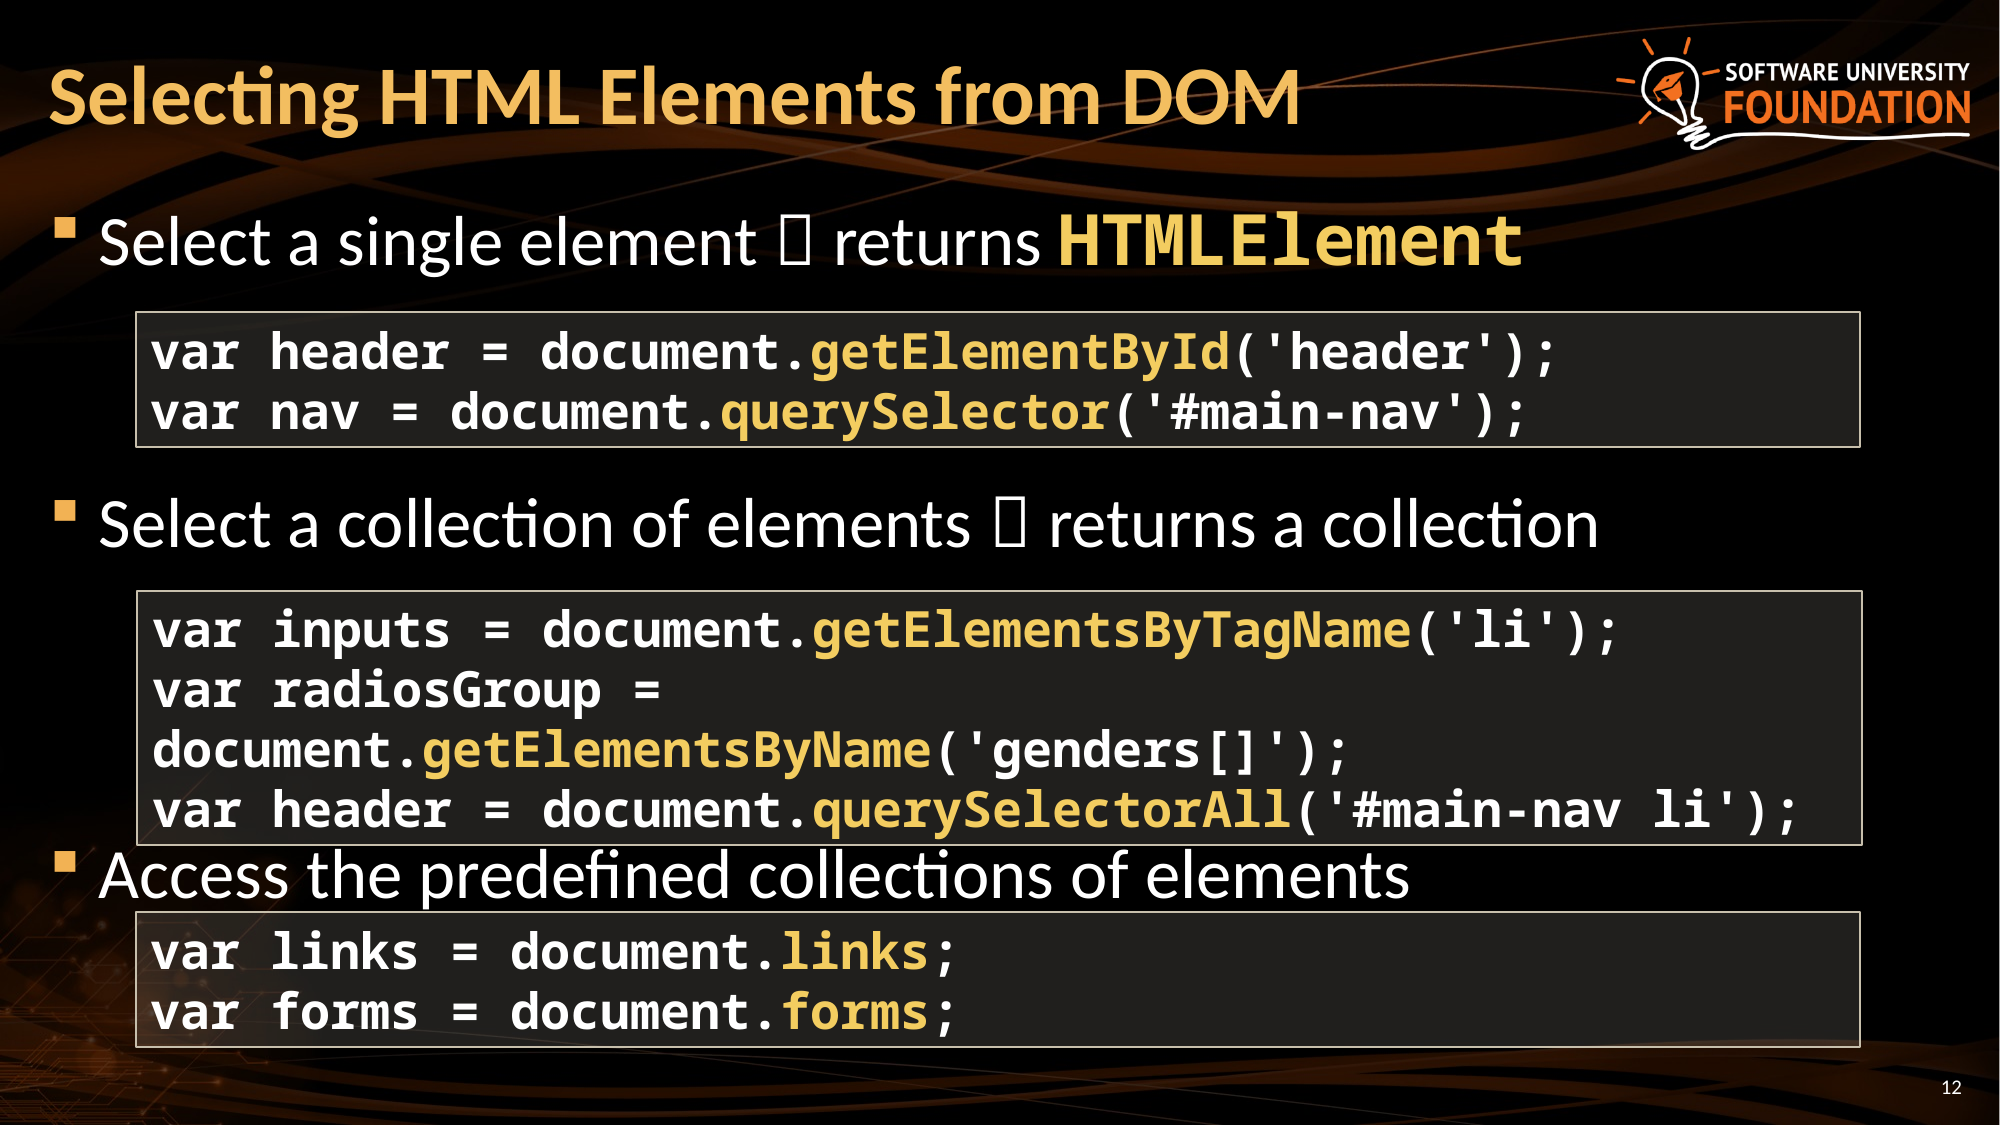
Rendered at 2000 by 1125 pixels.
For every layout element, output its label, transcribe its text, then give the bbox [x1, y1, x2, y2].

slide_number 12 [1897, 1070, 1968, 1103]
text_box var header = document.getElementById('header'); var nav = document.querySelector('#main-nav'); [135, 312, 1861, 448]
title Selecting HTML Elements from DOM [30, 6, 1602, 189]
text_box var links = document.links; var forms = document.forms; [135, 912, 1861, 1048]
text_box var inputs = document.getElementsByTagName('li'); var radiosGroup = document.getElementsByName('genders[]'); var header = document.querySelectorAll('#main-nav li'); [137, 590, 1862, 846]
list Select a single element  returns HTMLElement Select a collection of elements  returns a collection Access the predefined collections of elements [31, 188, 1968, 1103]
picture [0, 0, 2000, 1125]
